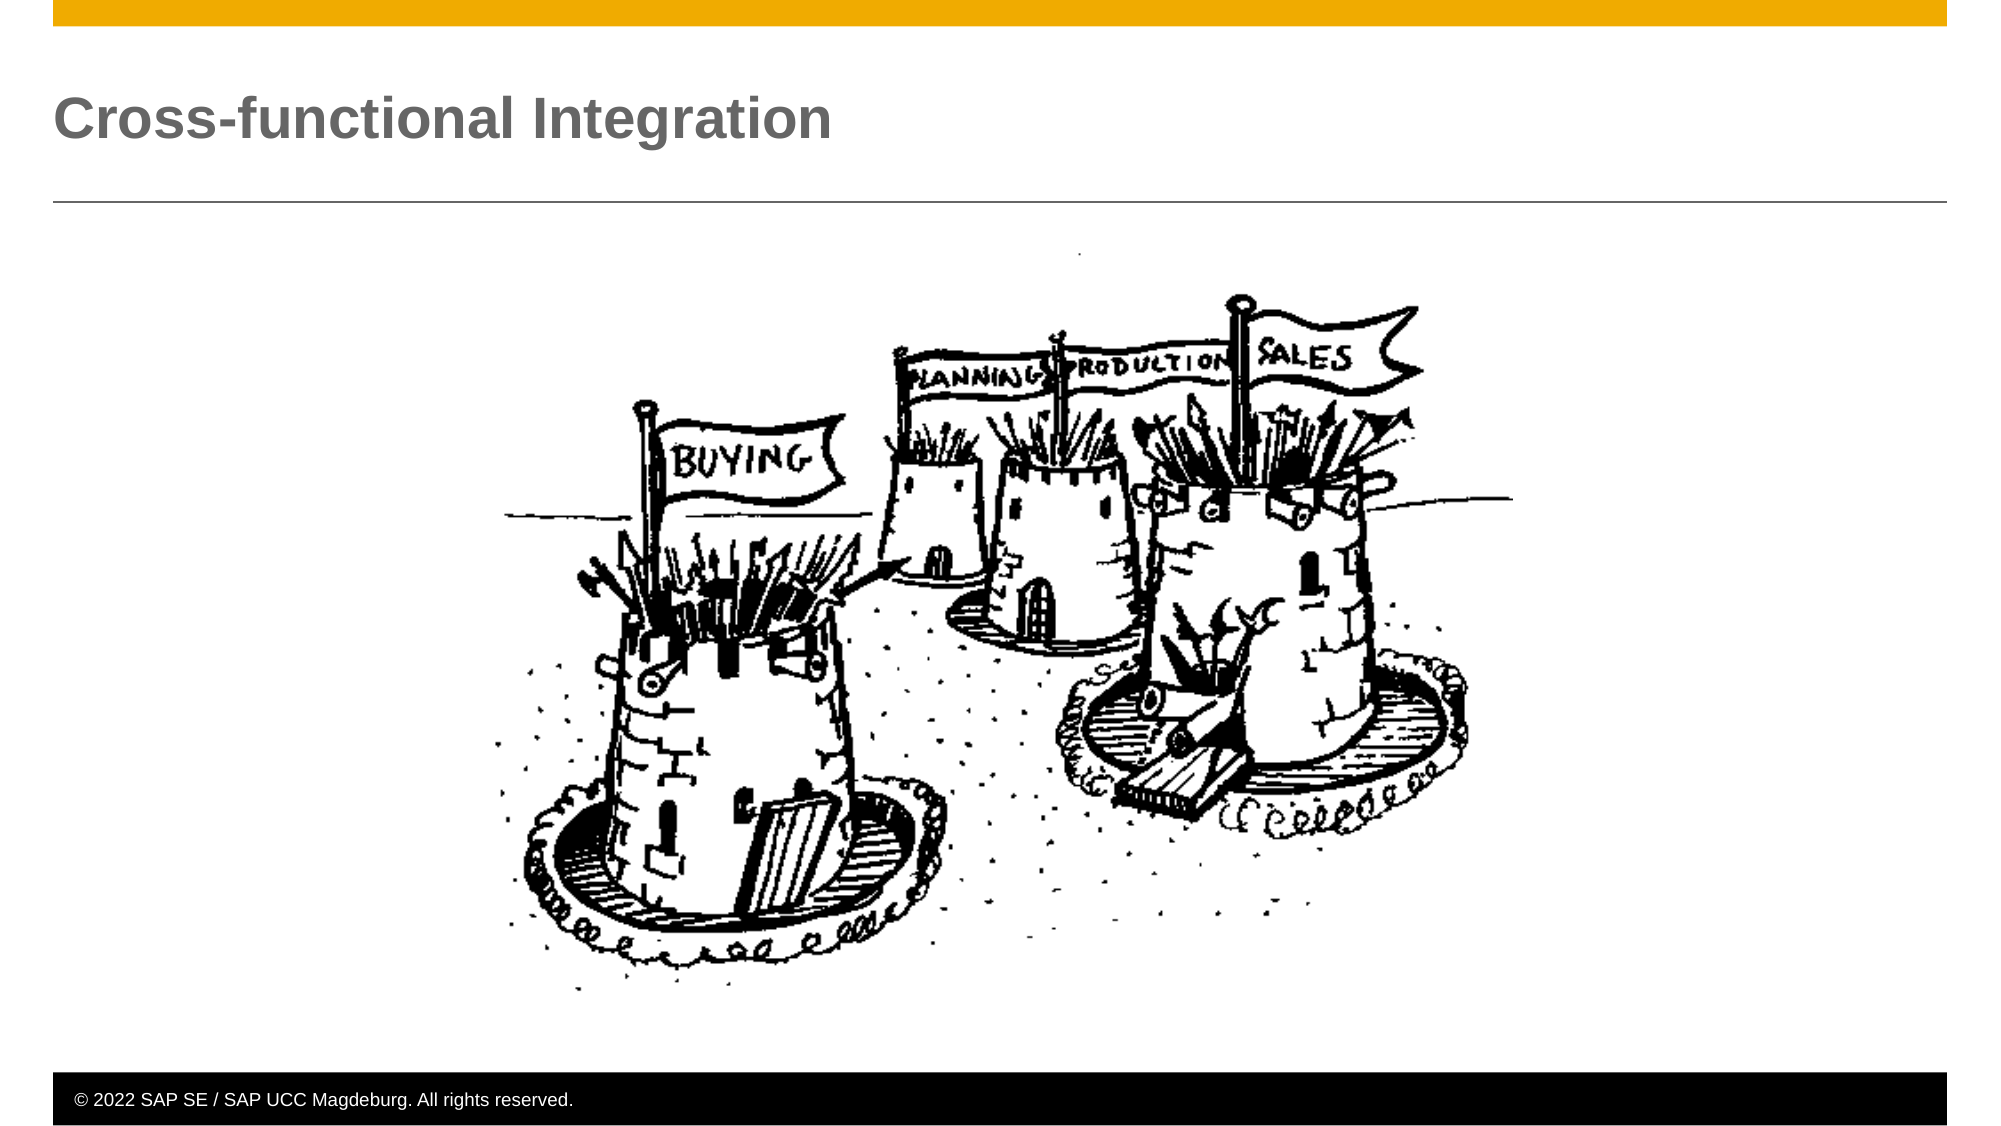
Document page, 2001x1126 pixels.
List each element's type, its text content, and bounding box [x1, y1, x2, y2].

picture [487, 252, 1513, 1003]
title Cross-functional Integration [53, 53, 1947, 178]
